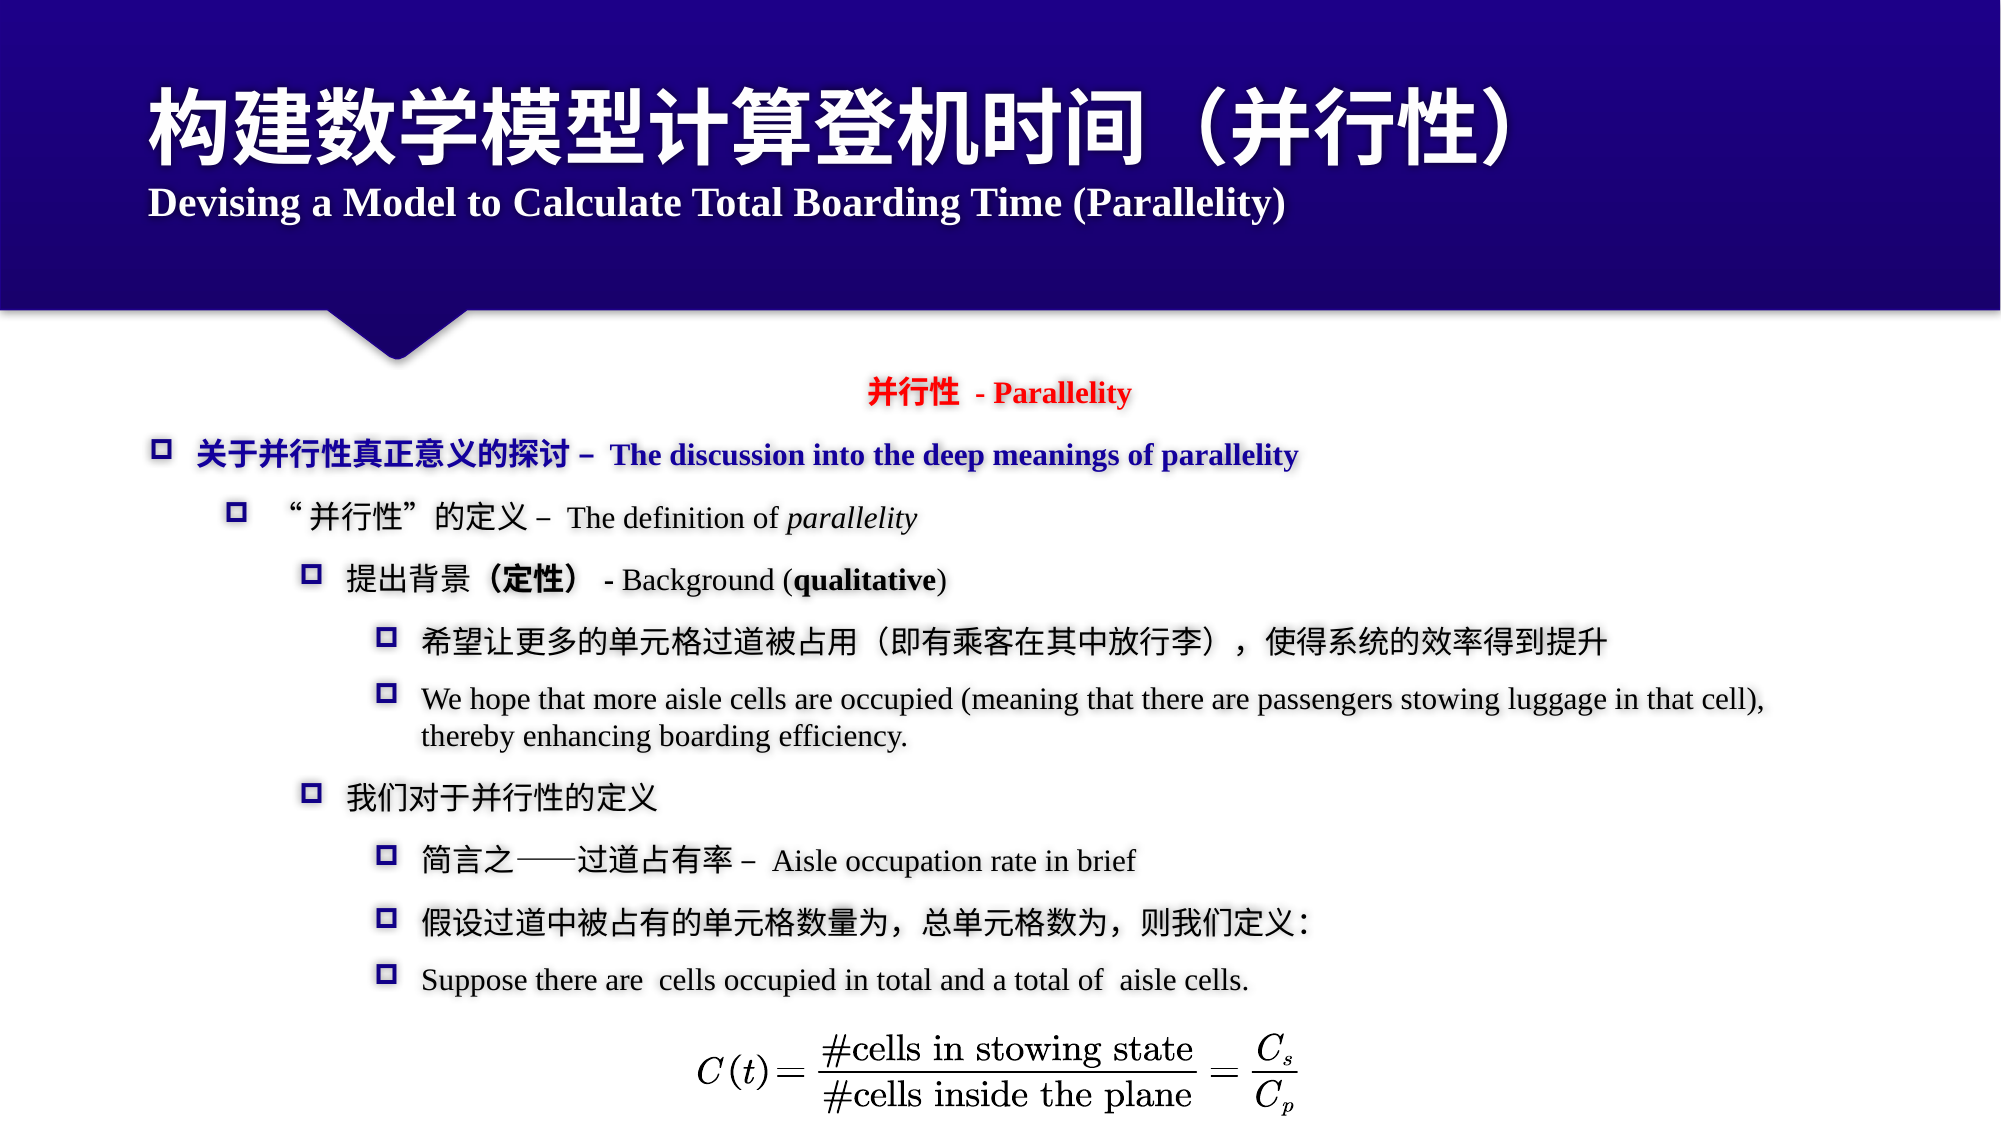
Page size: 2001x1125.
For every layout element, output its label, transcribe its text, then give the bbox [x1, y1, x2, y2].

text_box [693, 1022, 1306, 1125]
title 构建数学模型计算登机时间（并行性） Devising a Model to Calculate Total Boarding Time (Parallelity) [132, 73, 1868, 233]
